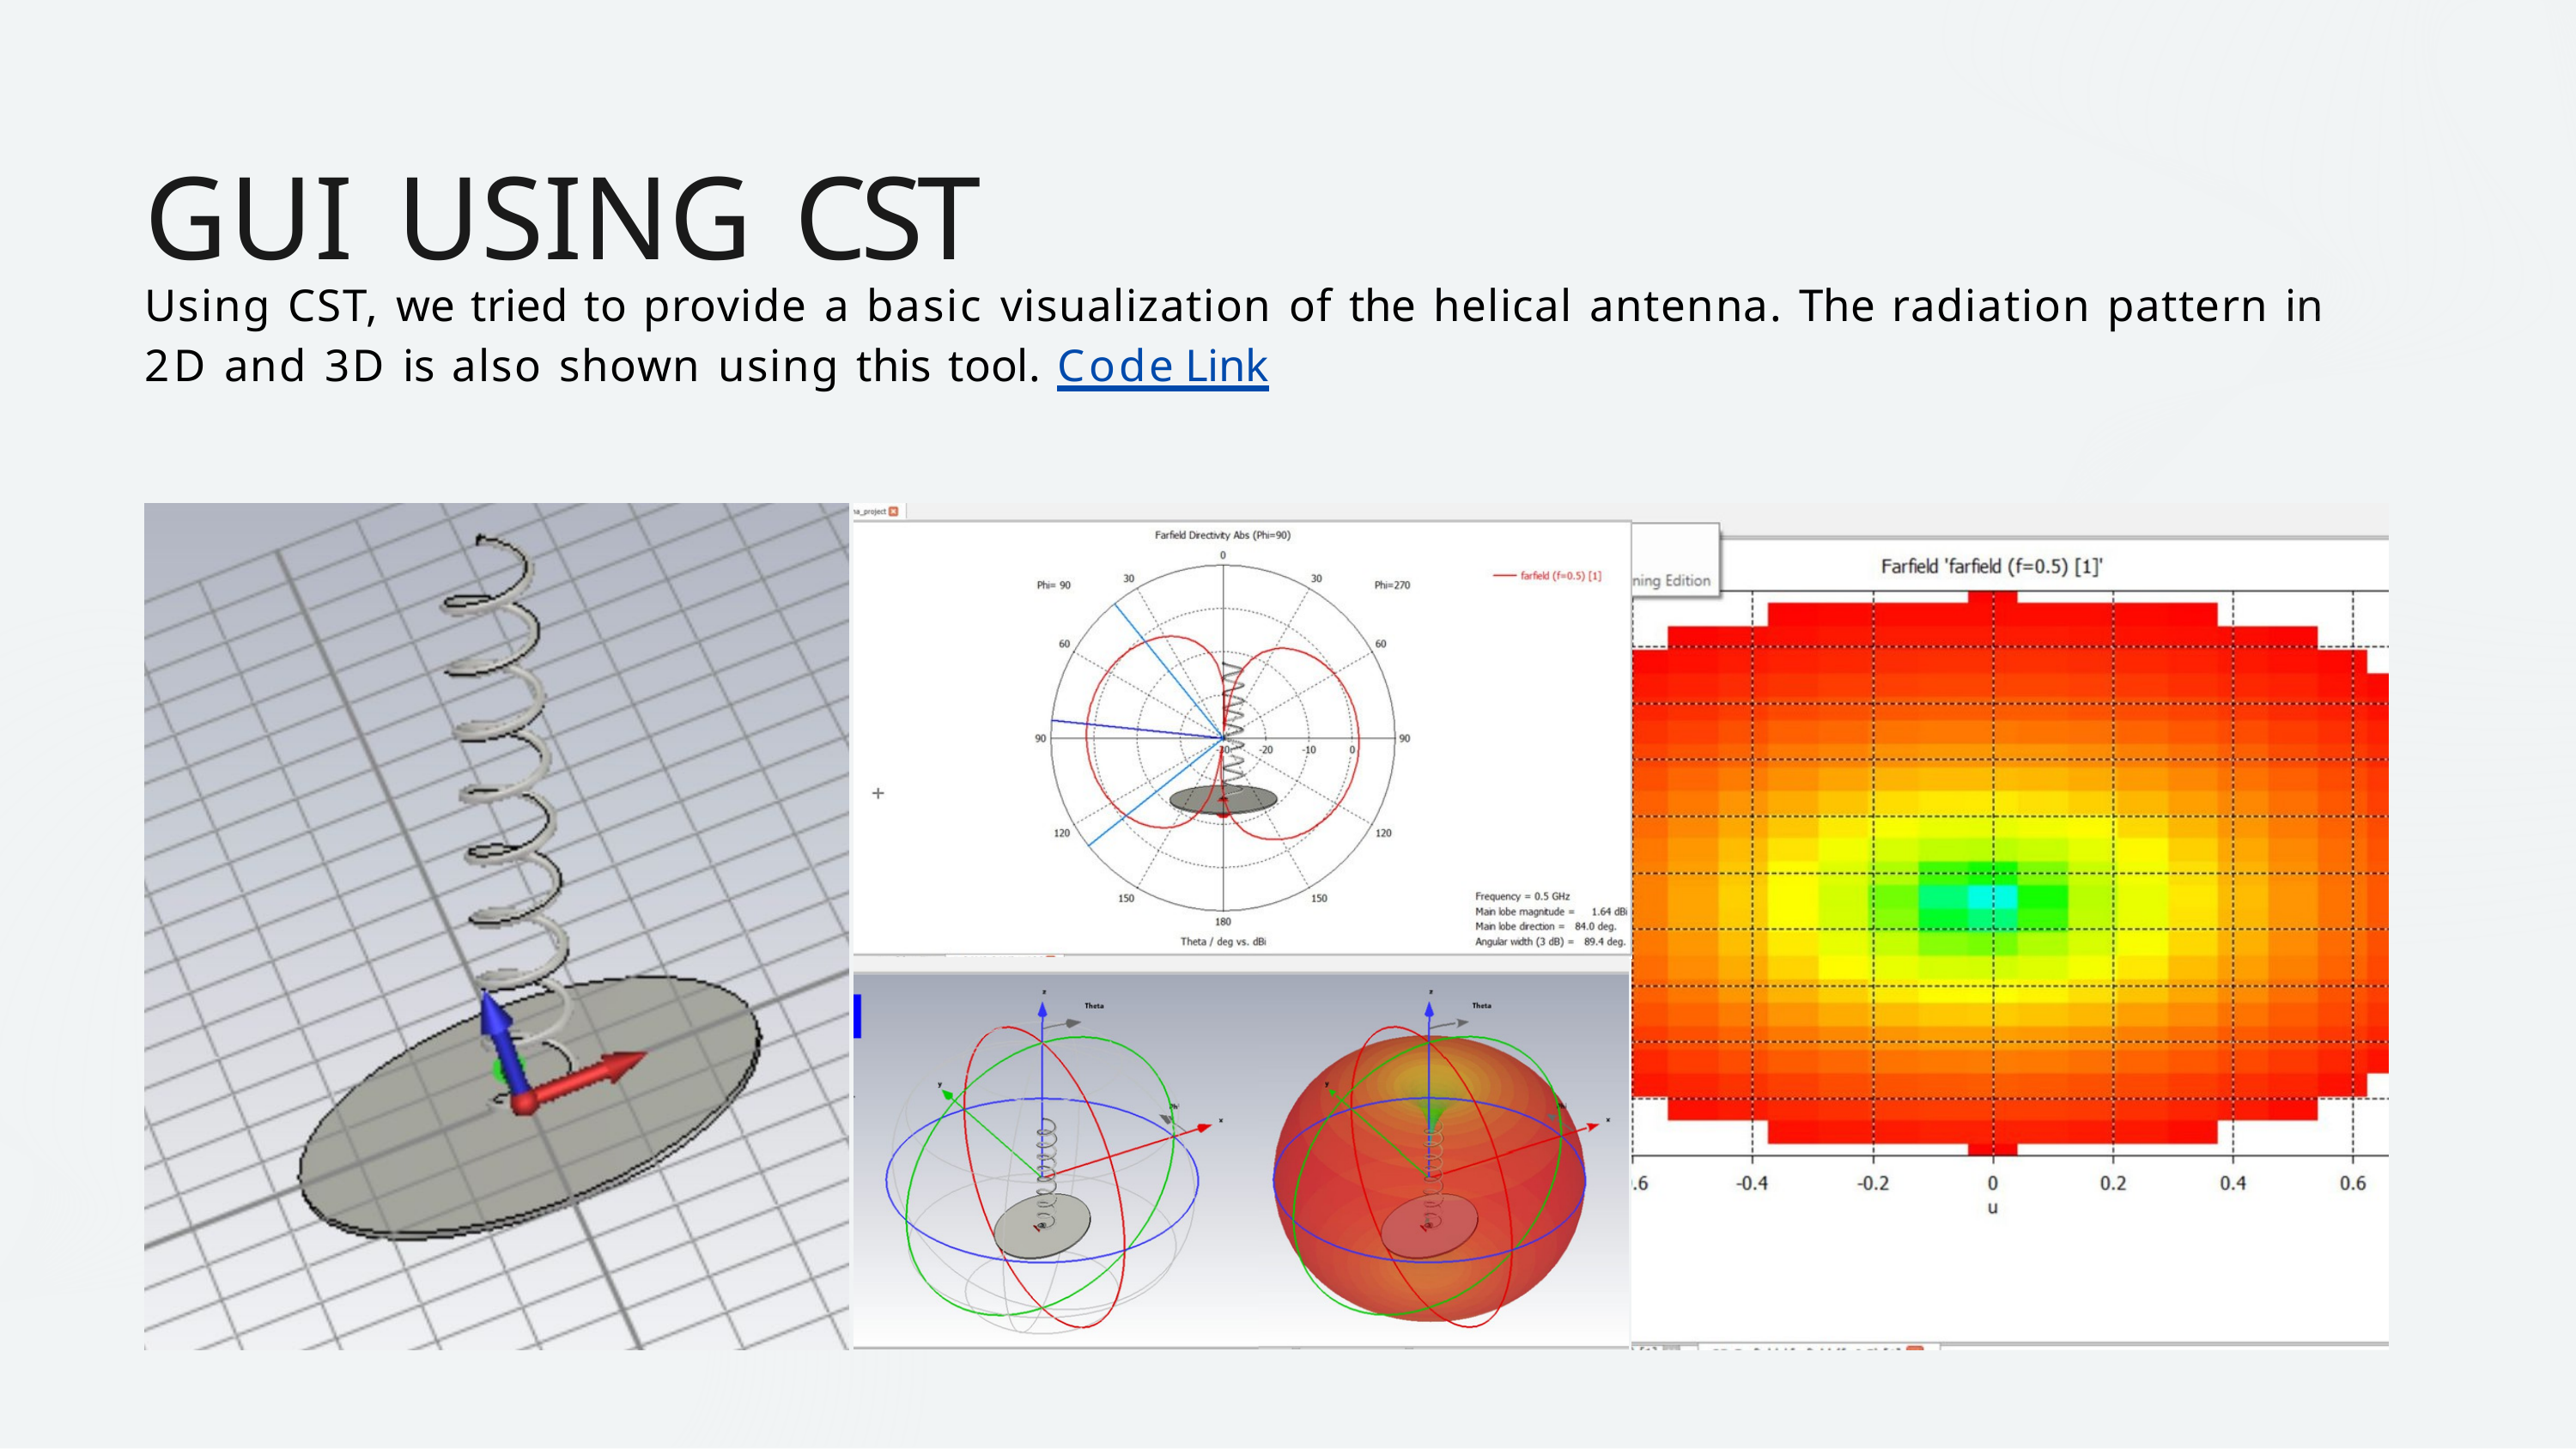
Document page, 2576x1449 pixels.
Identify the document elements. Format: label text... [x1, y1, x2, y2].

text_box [0, 503, 927, 1447]
text_box Using CST, we tried to provide a basic visualization of the helical antenna. The radiation pattern in 2D and 3D is also shown using this tool. Code Link [143, 388, 849, 398]
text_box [854, 0, 2576, 1350]
title GUI USING CST [143, 142, 849, 388]
